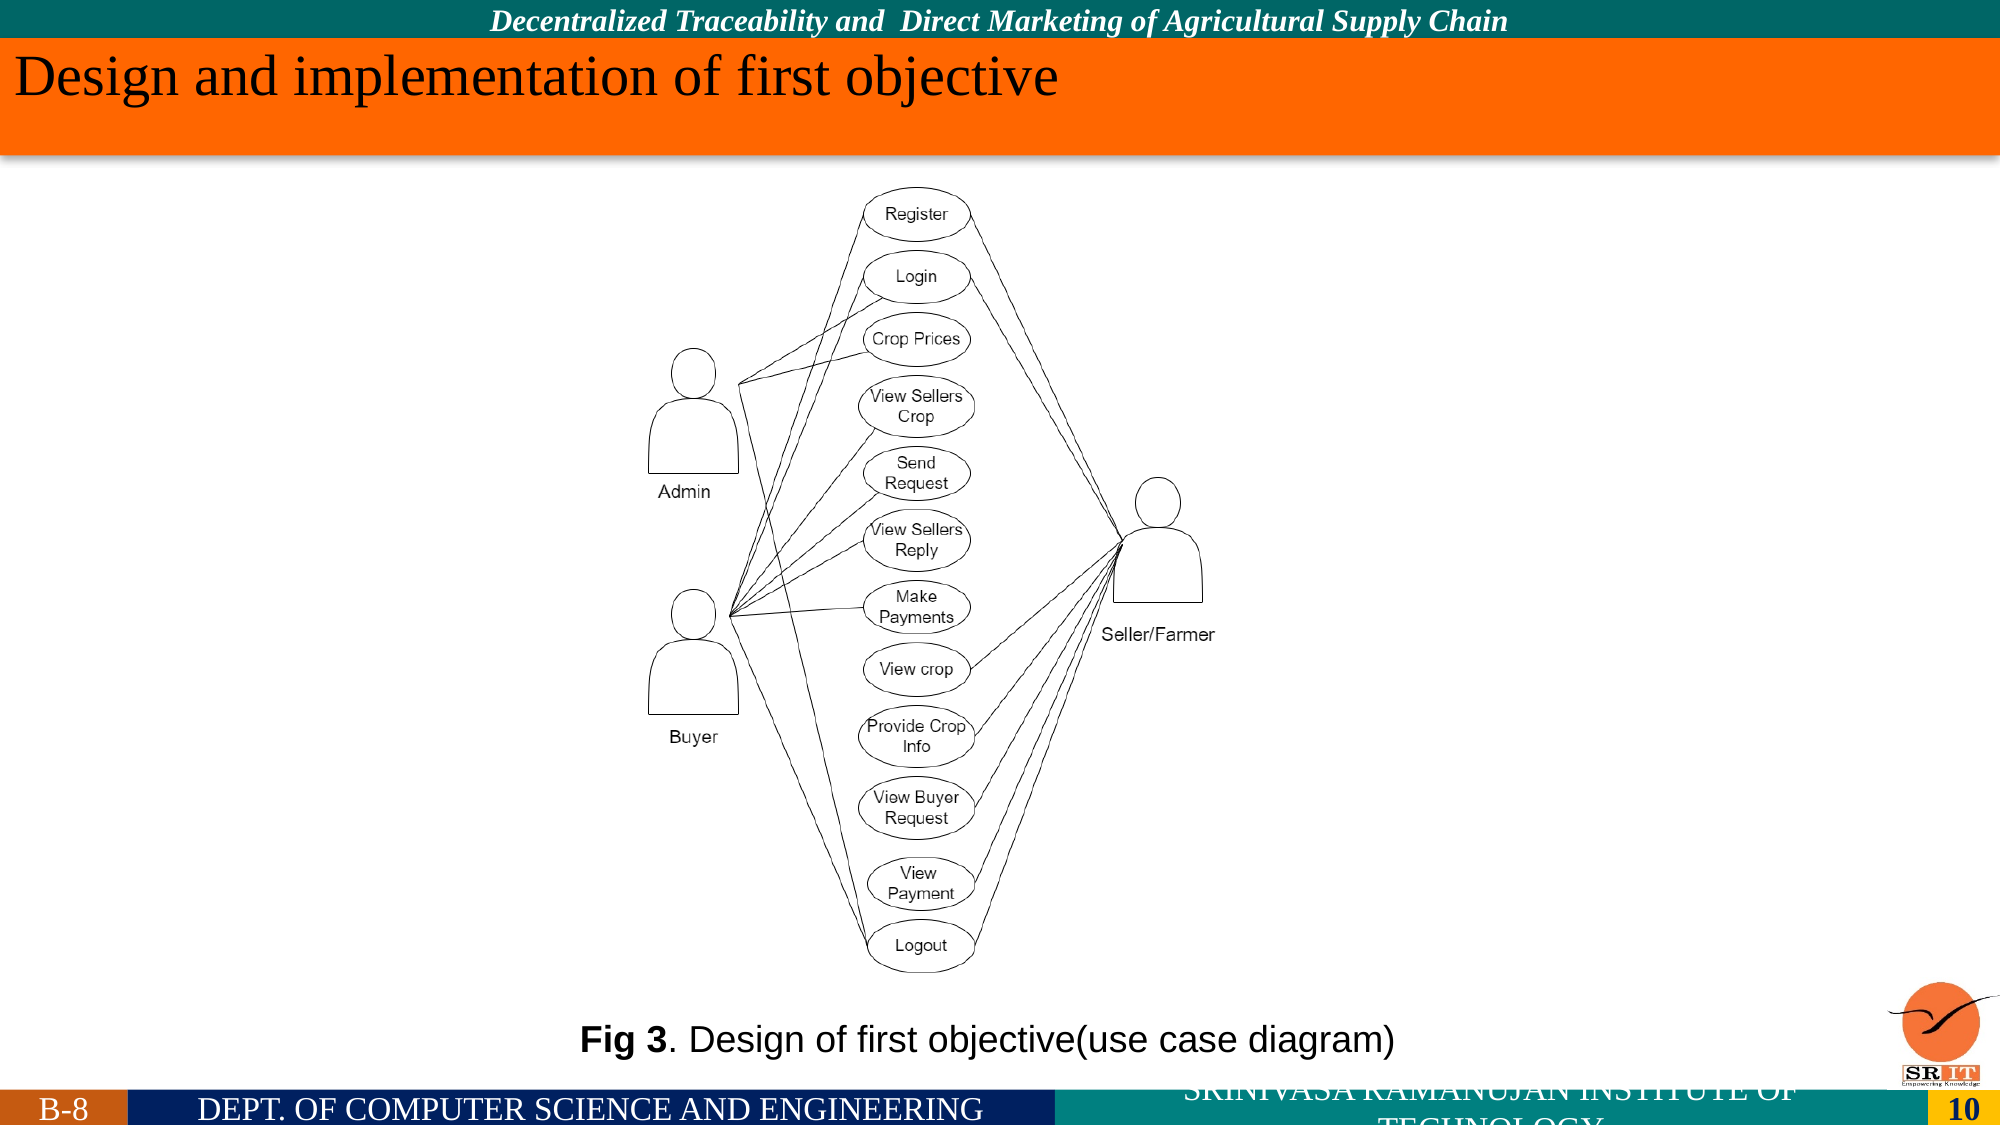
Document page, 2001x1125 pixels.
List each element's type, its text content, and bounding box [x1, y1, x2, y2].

title Design and implementation of first objective [0, 38, 2000, 156]
text_box Fig 3. Design of first objective(use case diagram) [554, 1007, 1551, 1068]
picture [648, 187, 1225, 973]
picture [1887, 977, 2000, 1090]
